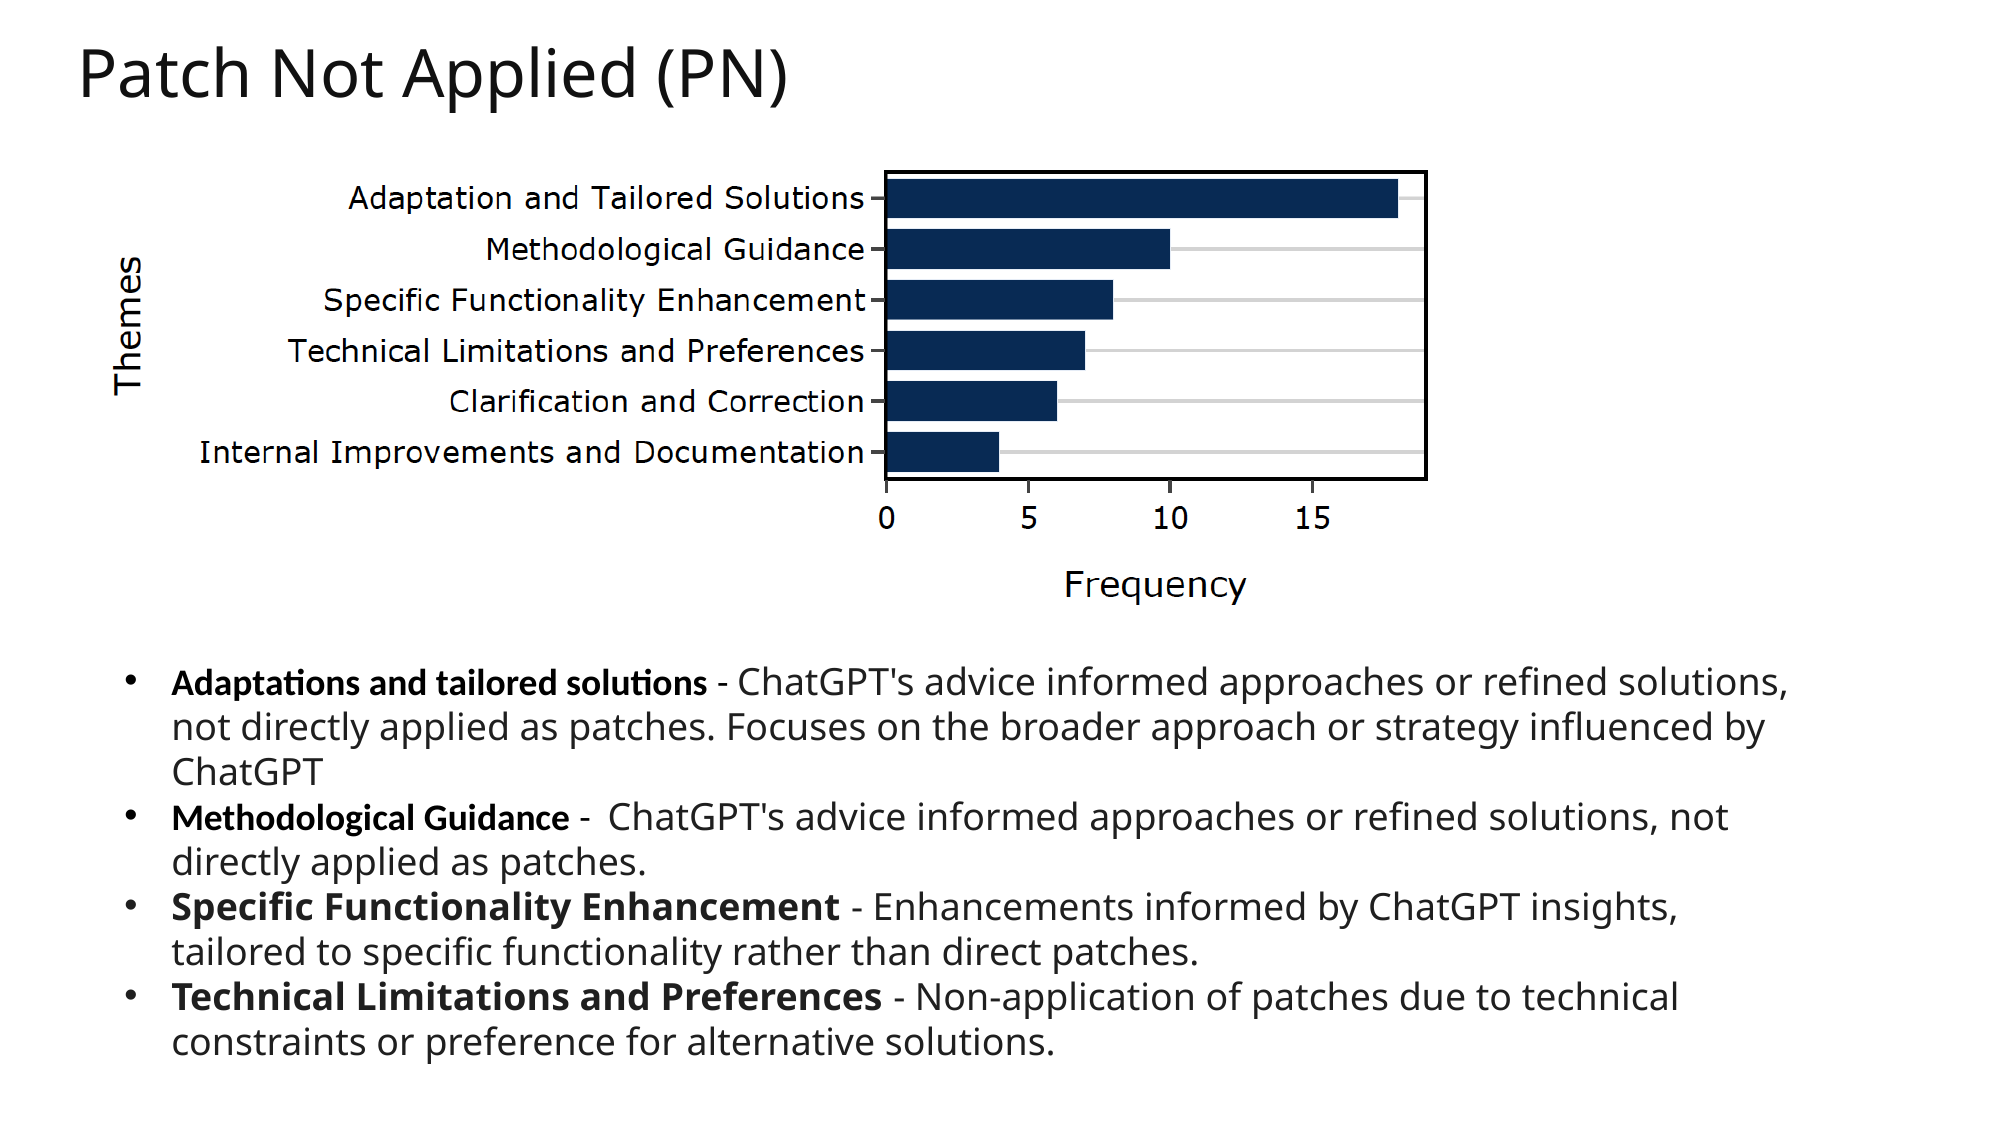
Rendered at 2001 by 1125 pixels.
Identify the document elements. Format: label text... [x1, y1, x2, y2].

text_box Adaptations and tailored solutions - ChatGPT's advice informed approaches or refined solutions, not directly applied as patches. Focuses on the broader approach or strategy influenced by ChatGPT Methodological Guidance - ChatGPT's advice informed approaches or refined solutions, not directly applied as patches. Specific Functionality Enhancement - Enhancements informed by ChatGPT insights, tailored to specific functionality rather than direct patches. Technical Limitations and Preferences - Non-application of patches due to technical constraints or preference for alternative solutions. [109, 650, 1817, 1070]
title Patch Not Applied (PN) [62, 24, 1788, 127]
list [109, 166, 1433, 610]
